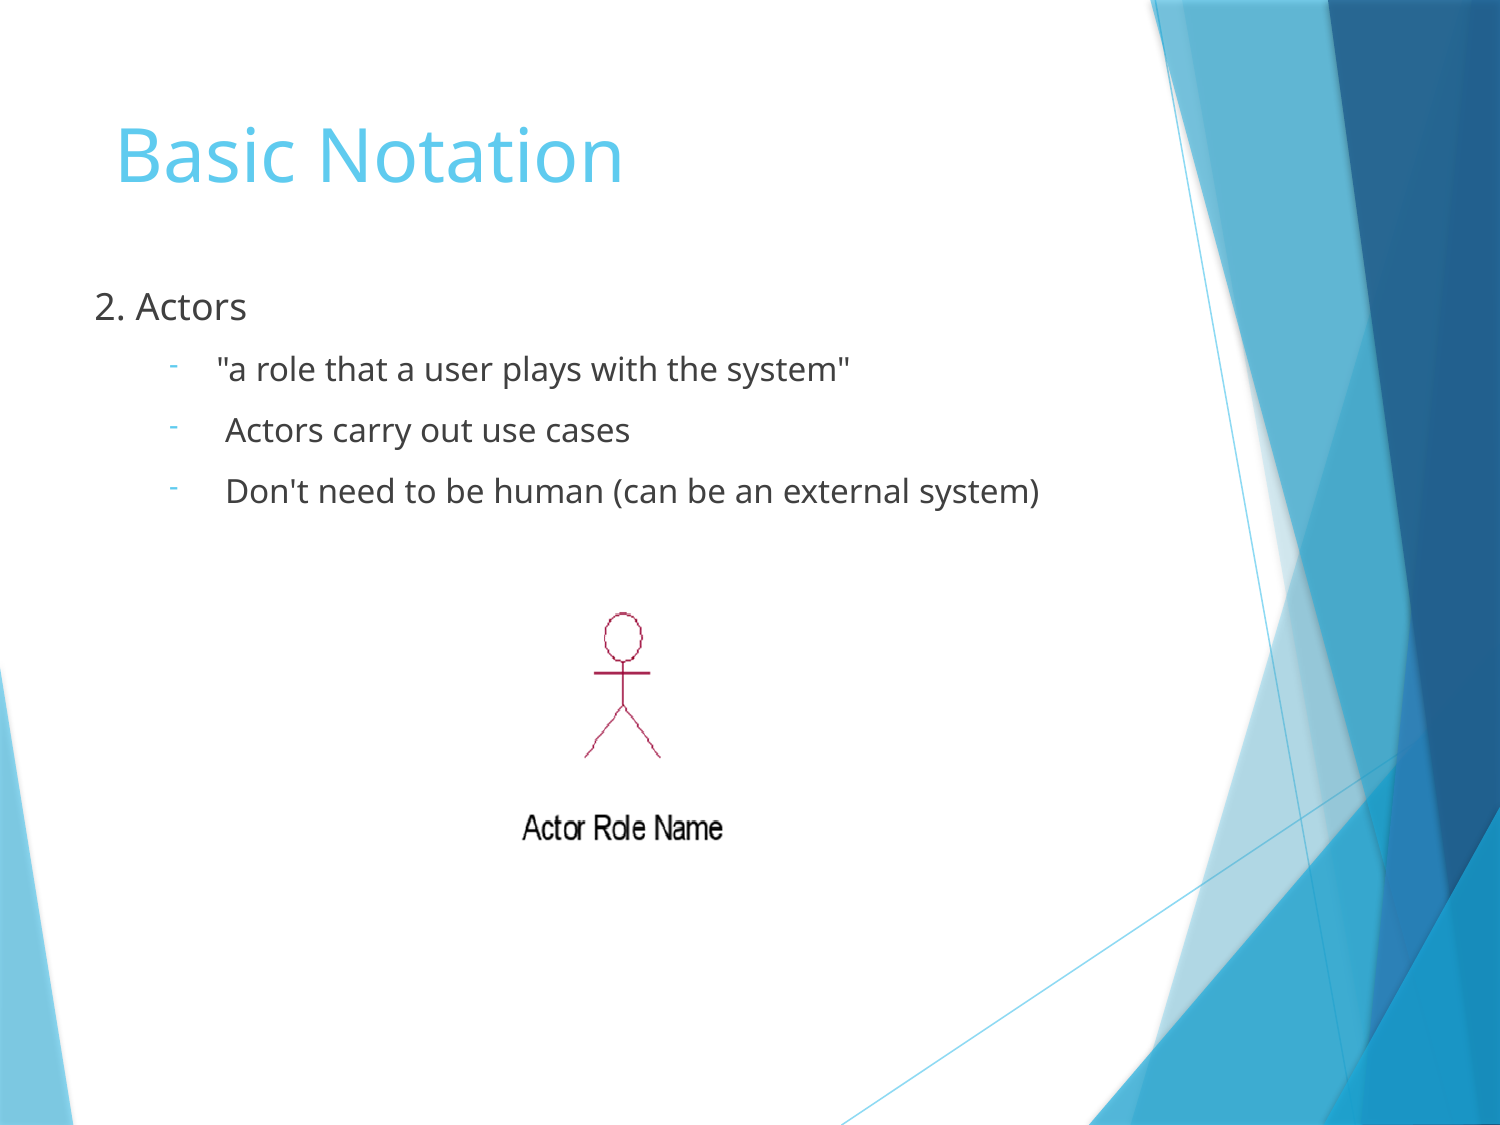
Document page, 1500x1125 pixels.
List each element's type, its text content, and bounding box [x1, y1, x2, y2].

list 2. Actors "a role that a user plays with the system" Actors carry out use cases Don't need to be human (can be an external system) [79, 275, 1121, 912]
title Basic Notation [99, 99, 1142, 317]
picture [463, 586, 778, 1088]
